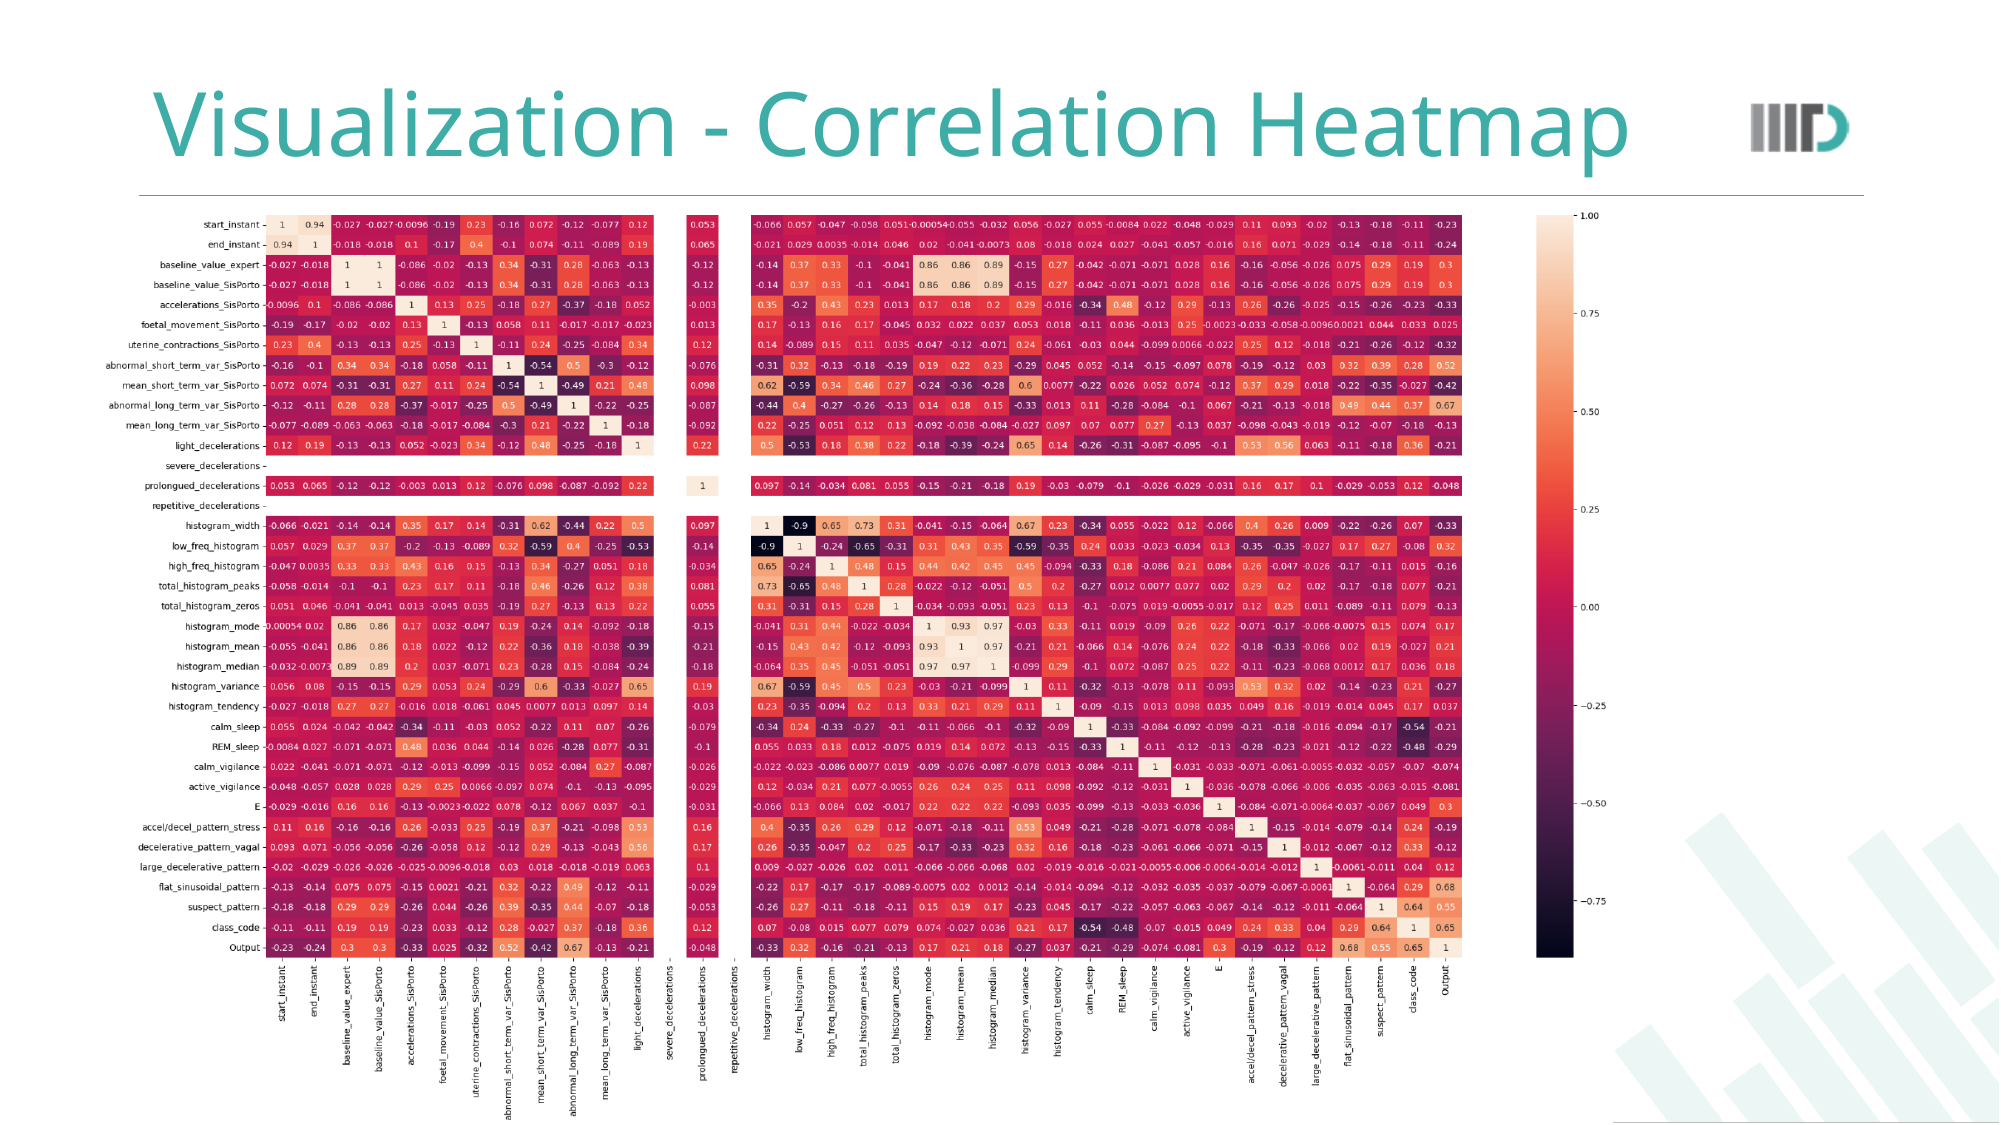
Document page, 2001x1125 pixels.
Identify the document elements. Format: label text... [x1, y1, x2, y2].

title Visualization - Correlation Heatmap [138, 60, 1689, 196]
picture [98, 205, 2000, 1125]
picture [1732, 91, 1864, 165]
